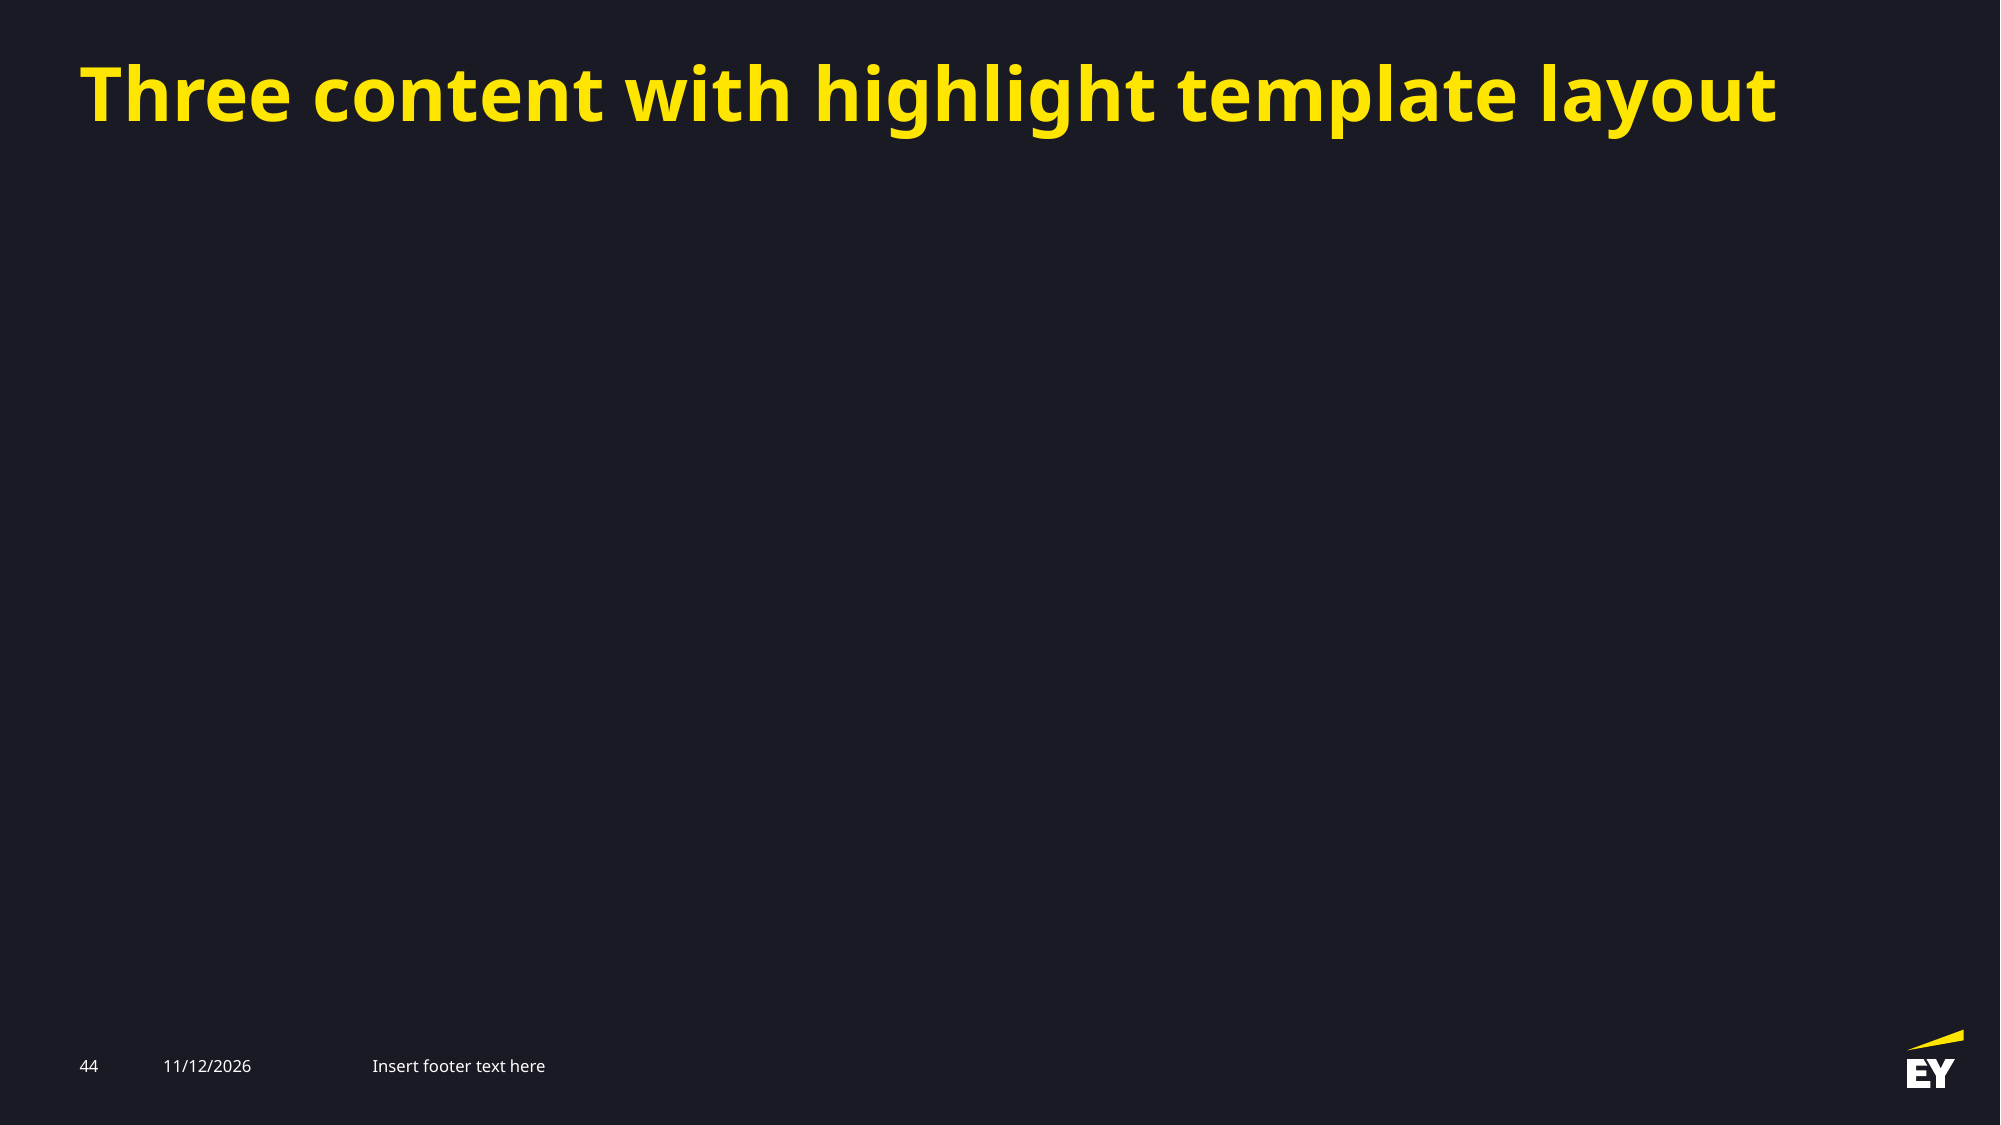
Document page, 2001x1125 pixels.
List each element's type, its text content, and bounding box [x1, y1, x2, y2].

title Three content with highlight template layout [79, 60, 1921, 138]
footer Insert footer text here [372, 1055, 1000, 1077]
slide_number 44 [79, 1055, 163, 1077]
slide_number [163, 1055, 372, 1077]
